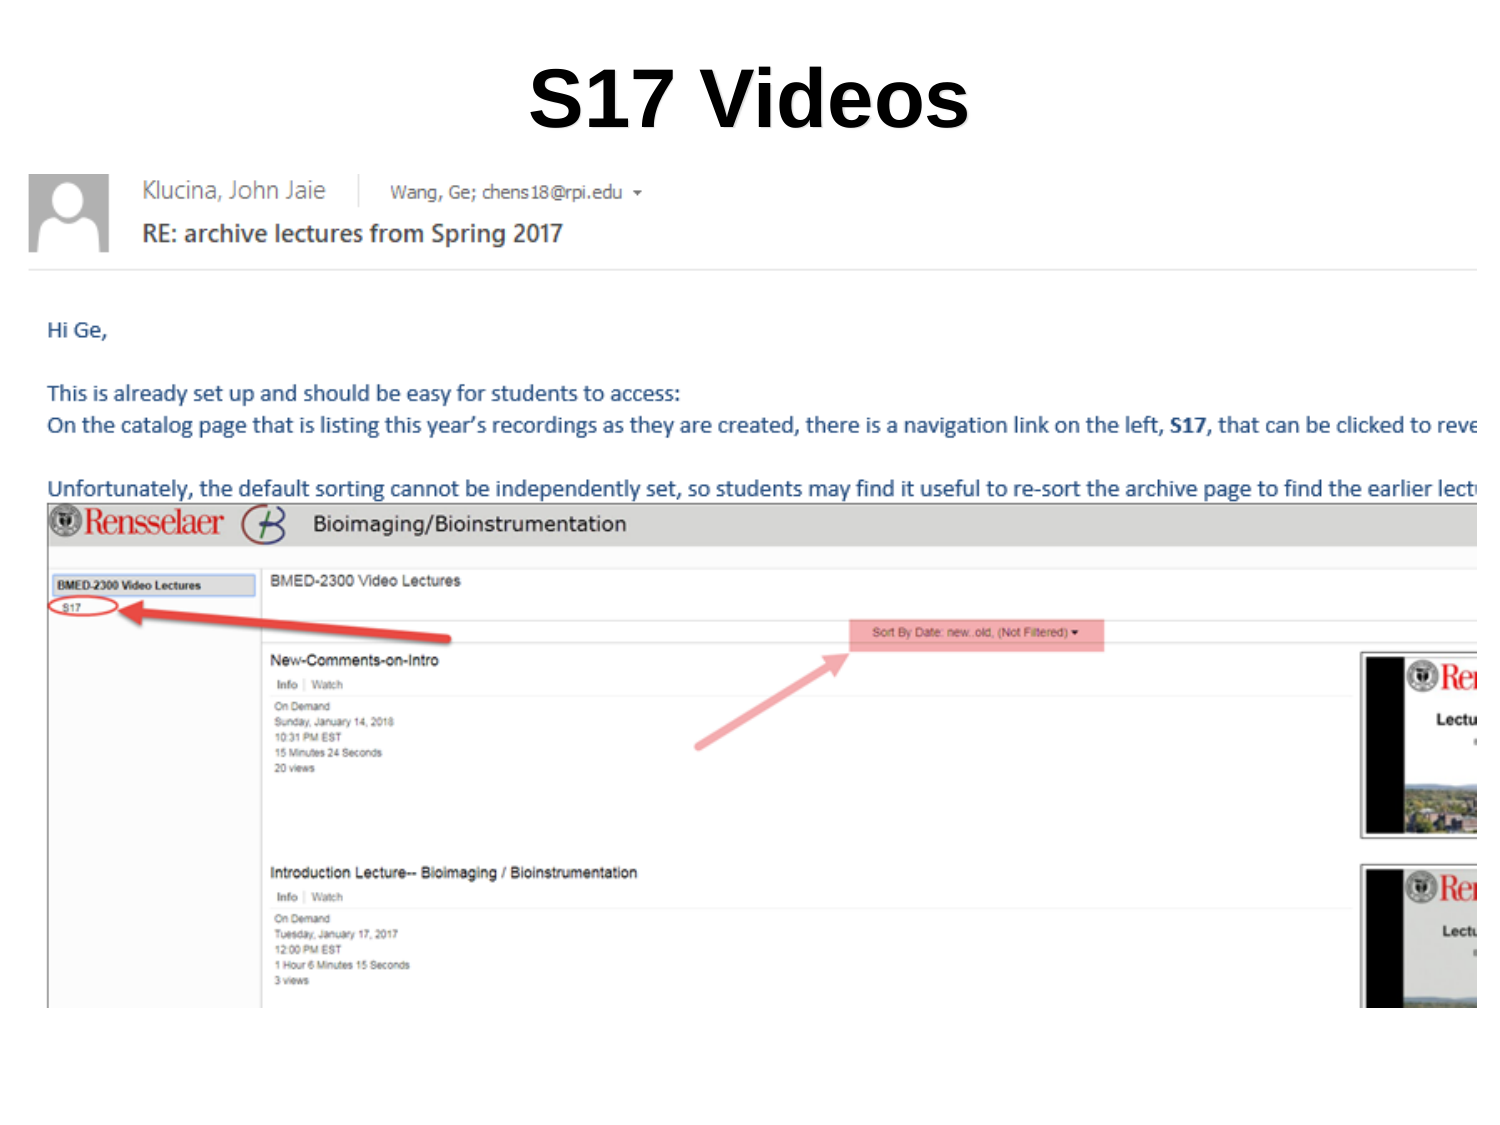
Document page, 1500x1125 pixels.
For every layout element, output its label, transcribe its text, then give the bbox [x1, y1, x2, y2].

title S17 Videos [24, 24, 1476, 163]
picture [24, 174, 1478, 1008]
